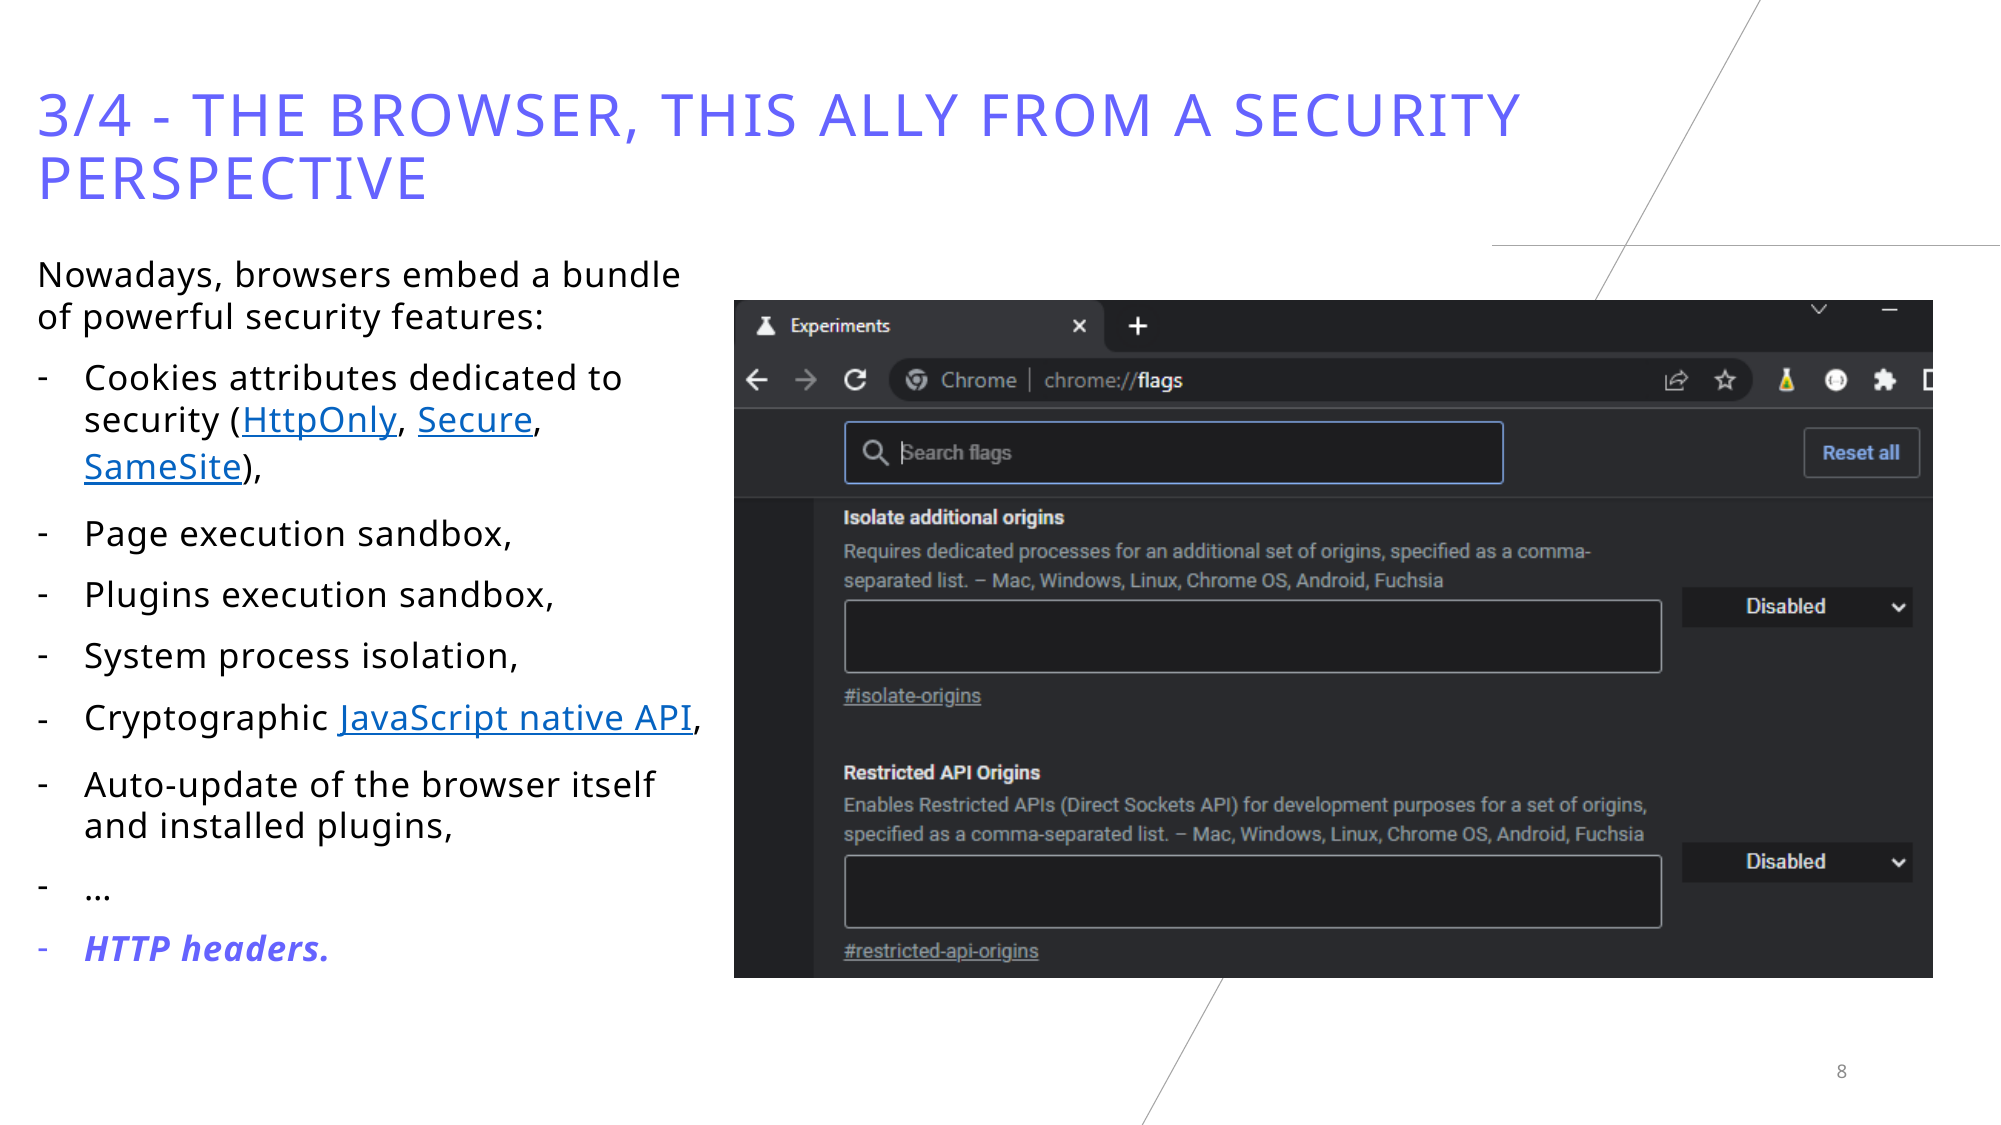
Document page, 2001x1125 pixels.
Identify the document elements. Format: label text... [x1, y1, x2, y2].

title 3/4 - The browser, this ally From a security perspective [22, 22, 1944, 220]
slide_number 8 [1412, 1042, 1863, 1103]
picture [734, 300, 1933, 978]
list Nowadays, browsers embed a bundle of powerful security features: Cookies attributes dedicated to security (HttpOnly, Secure, SameSite), Page execution sandbox, Plugins execution sandbox, System process isolation, Cryptographic JavaScript native API, Auto-update of the browser itself and installed plugins, … HTTP headers. [22, 245, 722, 991]
